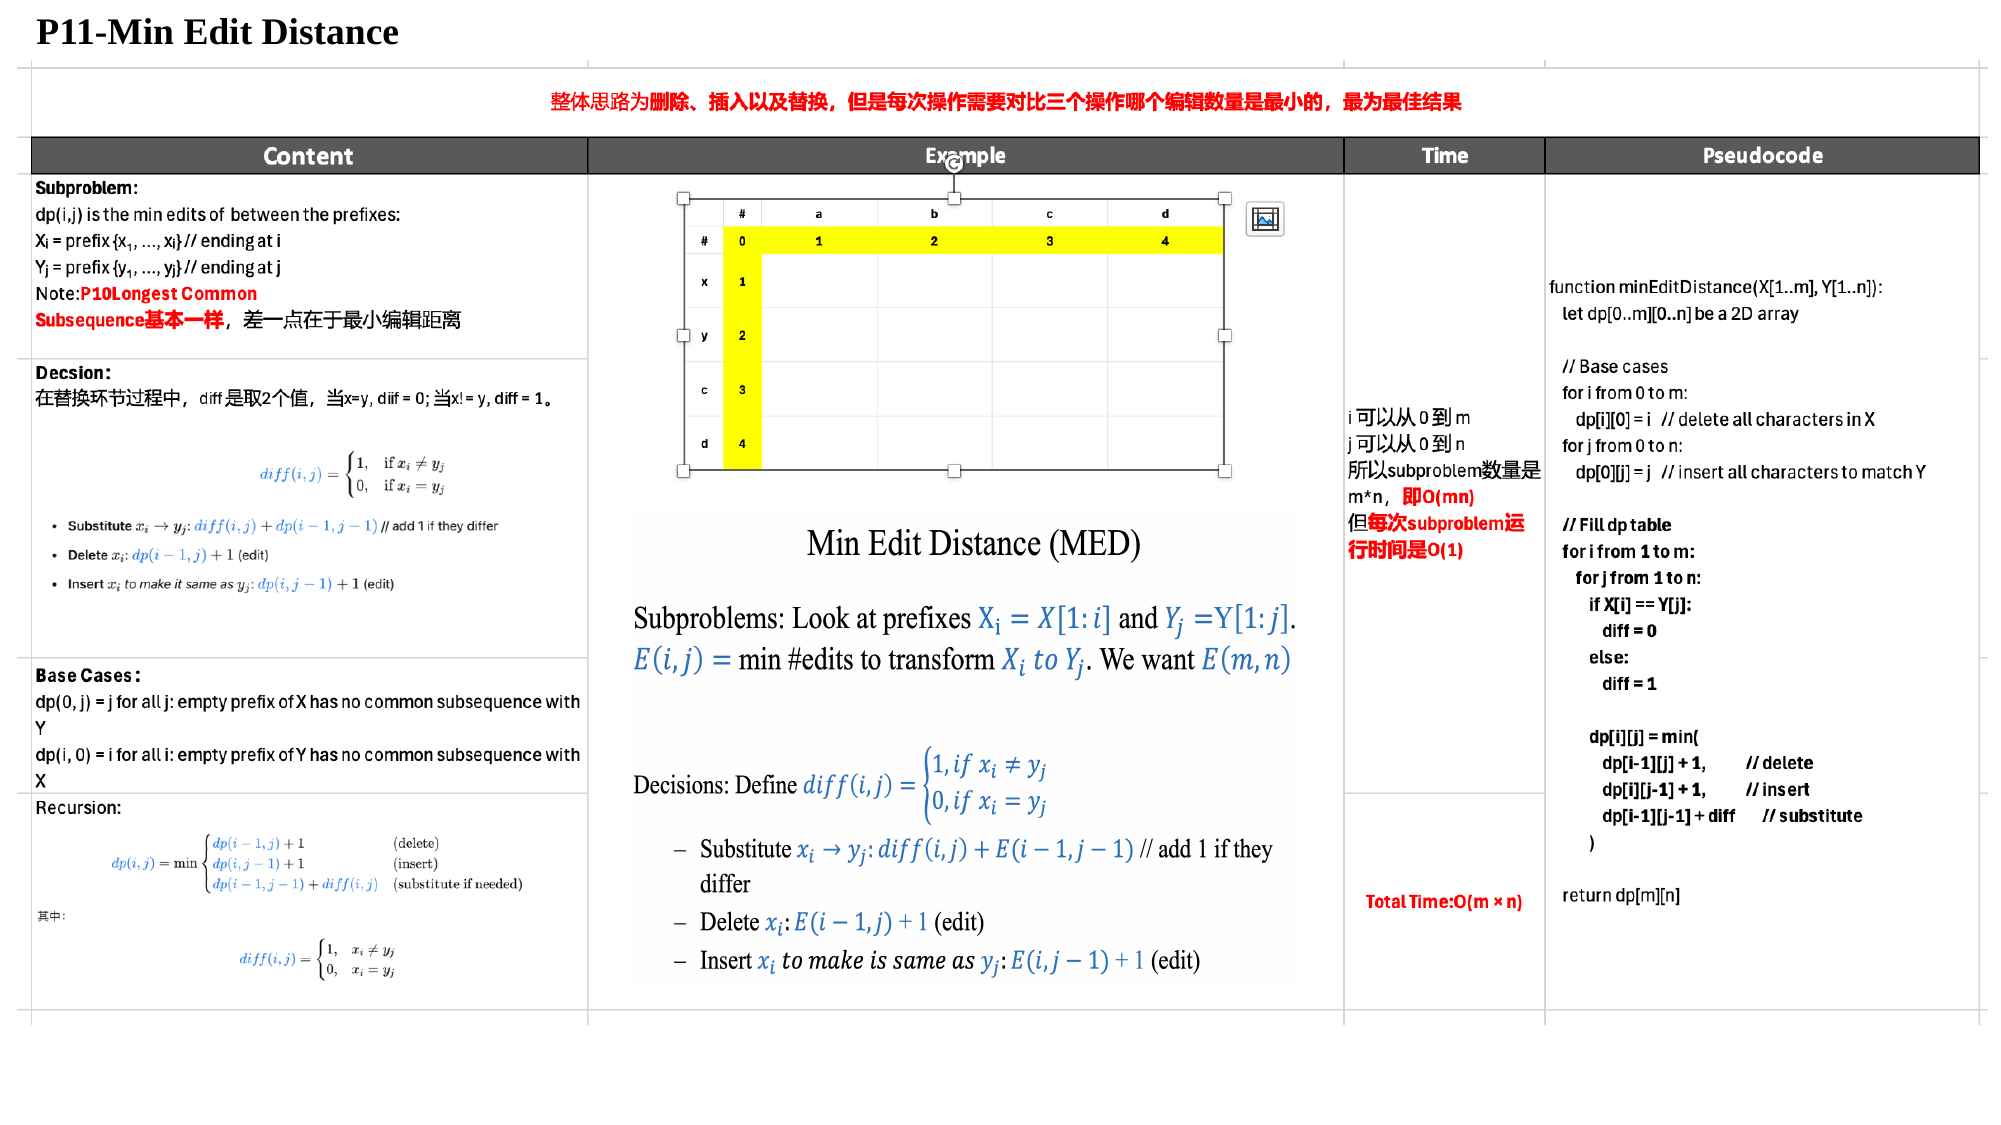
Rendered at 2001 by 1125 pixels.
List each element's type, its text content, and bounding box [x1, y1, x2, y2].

text_box P11-Min Edit Distance [0, 0, 719, 60]
picture [16, 59, 1989, 1025]
